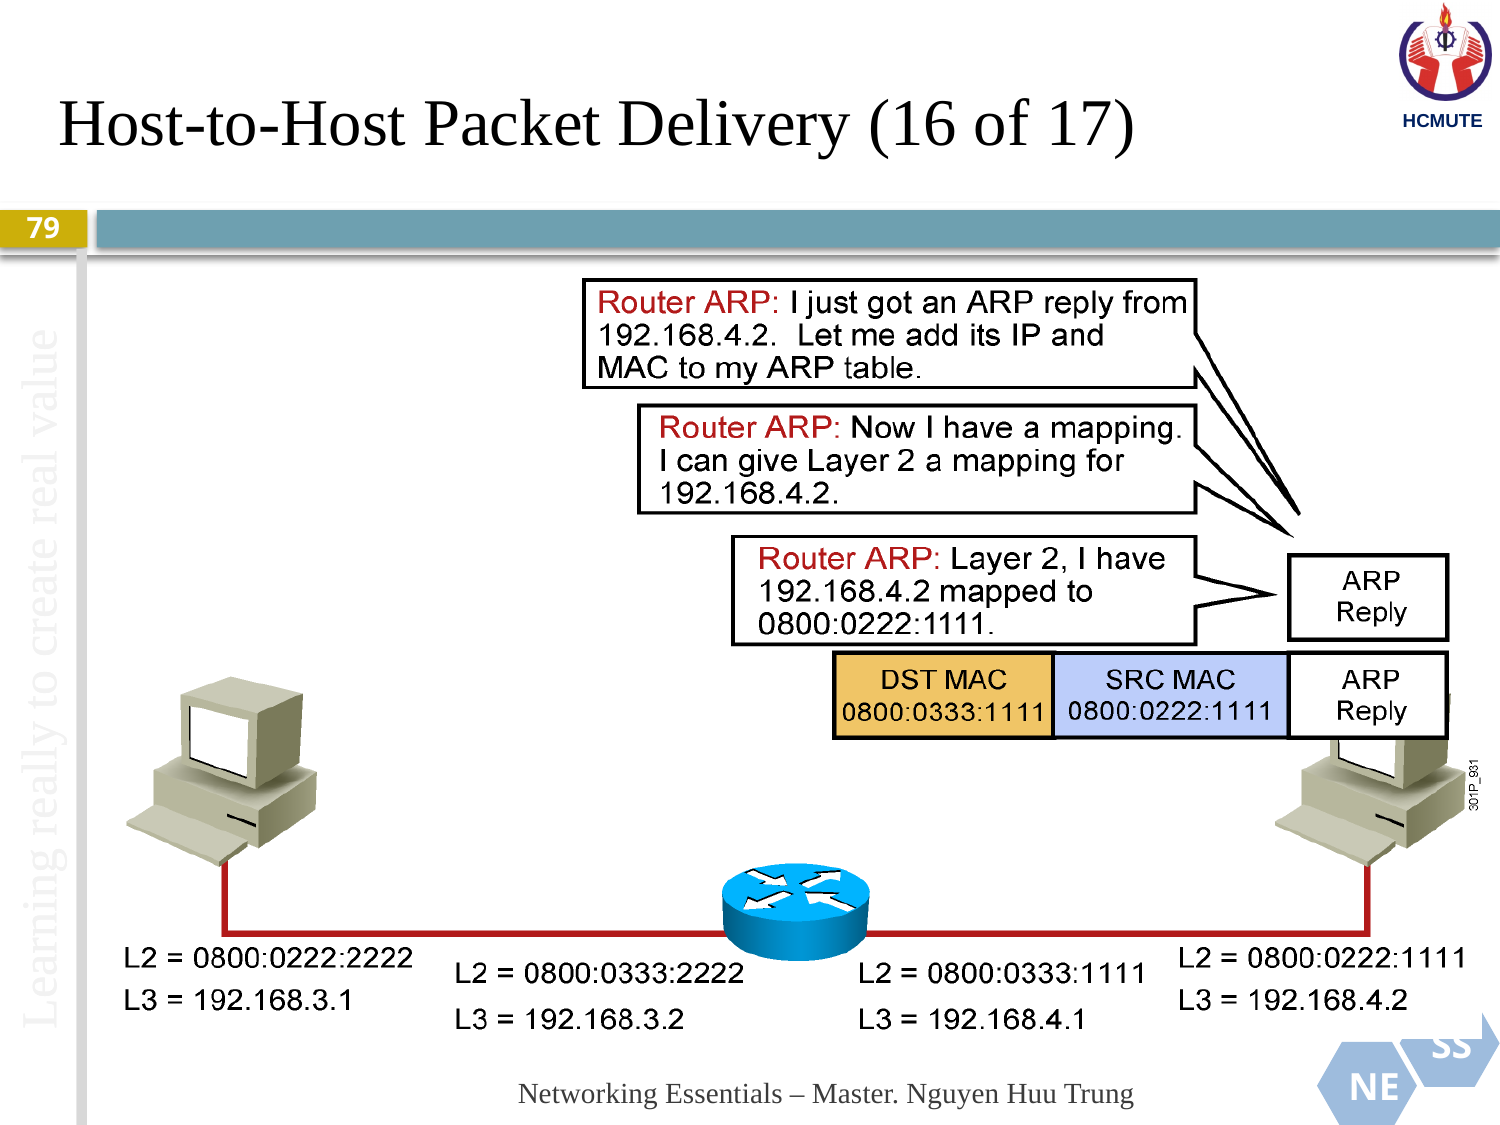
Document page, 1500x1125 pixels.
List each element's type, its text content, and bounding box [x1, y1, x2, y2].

picture [1399, 2, 1492, 101]
title Host-to-Host Packet Delivery (16 of 17) [43, 62, 1436, 176]
picture [123, 278, 1482, 1039]
footer Networking Essentials – Master. Nguyen Huu Trung [187, 1071, 1150, 1113]
slide_number 79 [0, 208, 87, 249]
